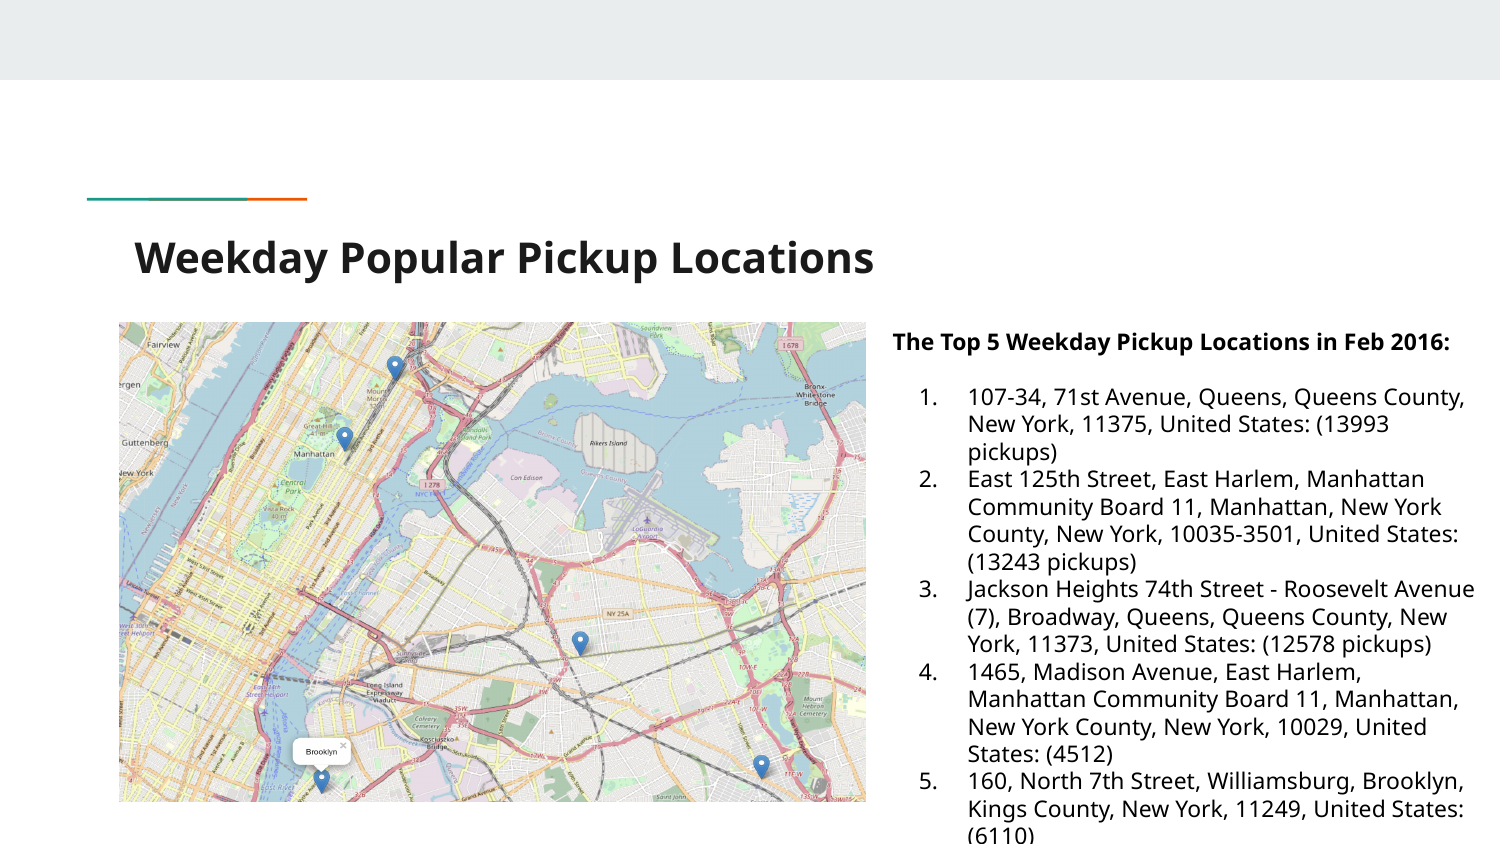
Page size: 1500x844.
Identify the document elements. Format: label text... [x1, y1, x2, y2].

text_box The Top 5 Weekday Pickup Locations in Feb 2016: 107-34, 71st Avenue, Queens, Queens County, New York, 11375, United States: (13993 pickups) East 125th Street, East Harlem, Manhattan Community Board 11, Manhattan, New York County, New York, 10035-3501, United States: (13243 pickups) Jackson Heights 74th Street - Roosevelt Avenue (7), Broadway, Queens, Queens County, New York, 11373, United States: (12578 pickups) 1465, Madison Avenue, East Harlem, Manhattan Community Board 11, Manhattan, New York County, New York, 10029, United States: (4512) 160, North 7th Street, Williamsburg, Brooklyn, Kings County, New York, 11249, United States: (6110) [877, 312, 1500, 844]
picture [119, 321, 866, 803]
title Weekday Popular Pickup Locations [119, 216, 1381, 305]
